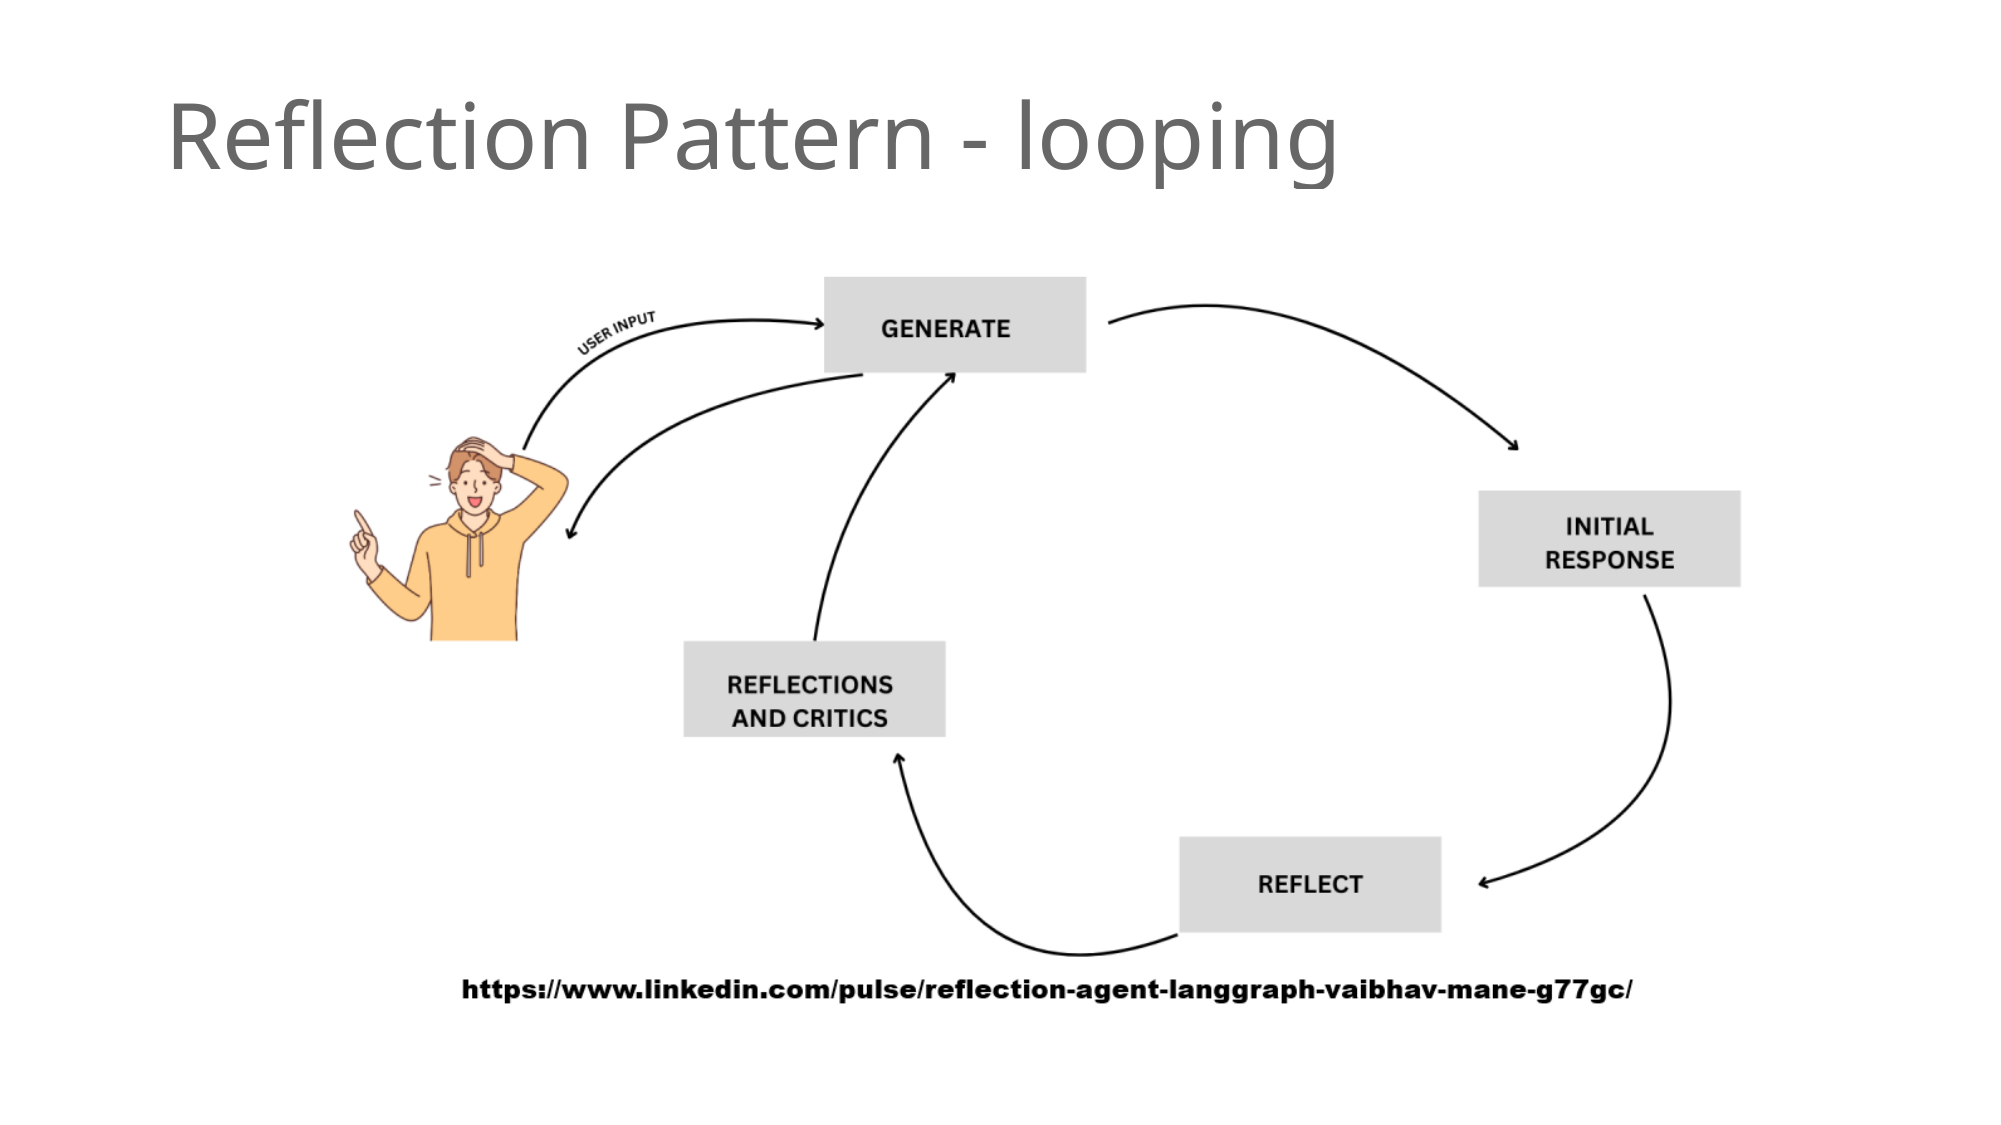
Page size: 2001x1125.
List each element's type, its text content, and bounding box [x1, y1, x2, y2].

title Reflection Pattern - looping [150, 31, 1876, 249]
picture [241, 189, 1850, 1095]
